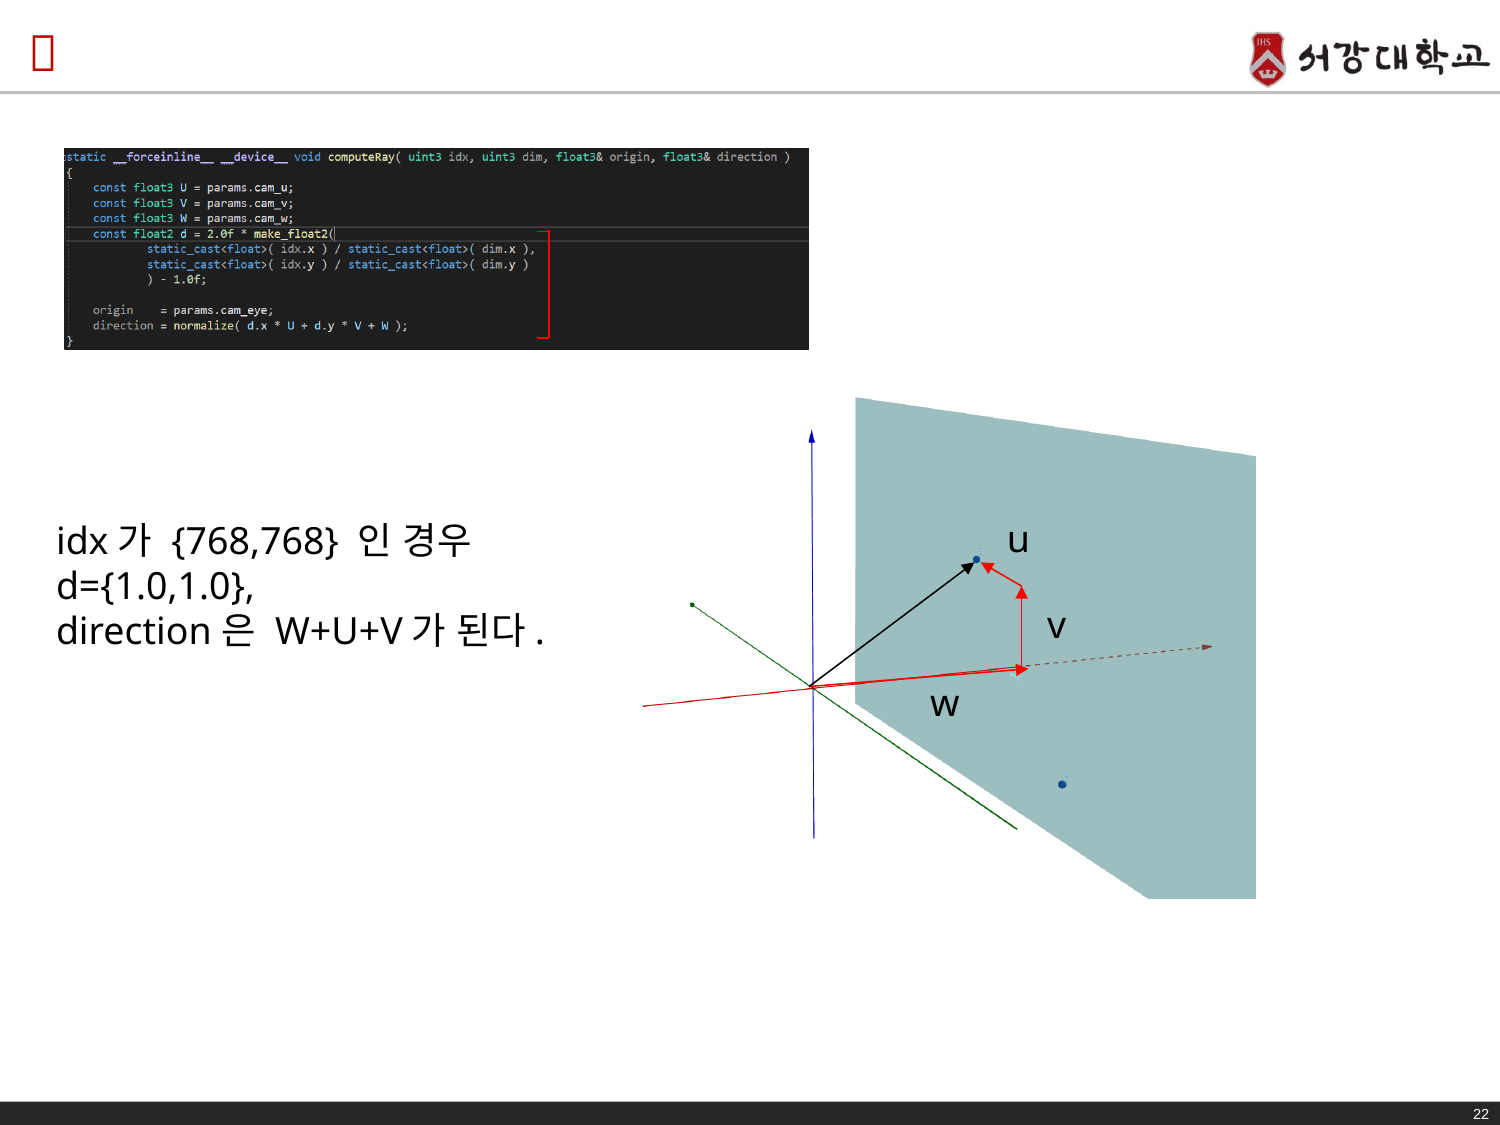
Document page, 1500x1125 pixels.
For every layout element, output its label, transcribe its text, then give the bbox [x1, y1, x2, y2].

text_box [808, 562, 975, 687]
slide_number 22 [1154, 1101, 1500, 1125]
text_box idx가 {768,768} 인 경우 d={1.0,1.0}, direction은 W+U+V가 된다. [41, 509, 638, 660]
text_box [979, 668, 1029, 687]
picture [64, 148, 810, 350]
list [643, 349, 1257, 899]
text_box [980, 562, 1022, 587]
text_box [537, 230, 550, 339]
picture [1241, 18, 1491, 90]
